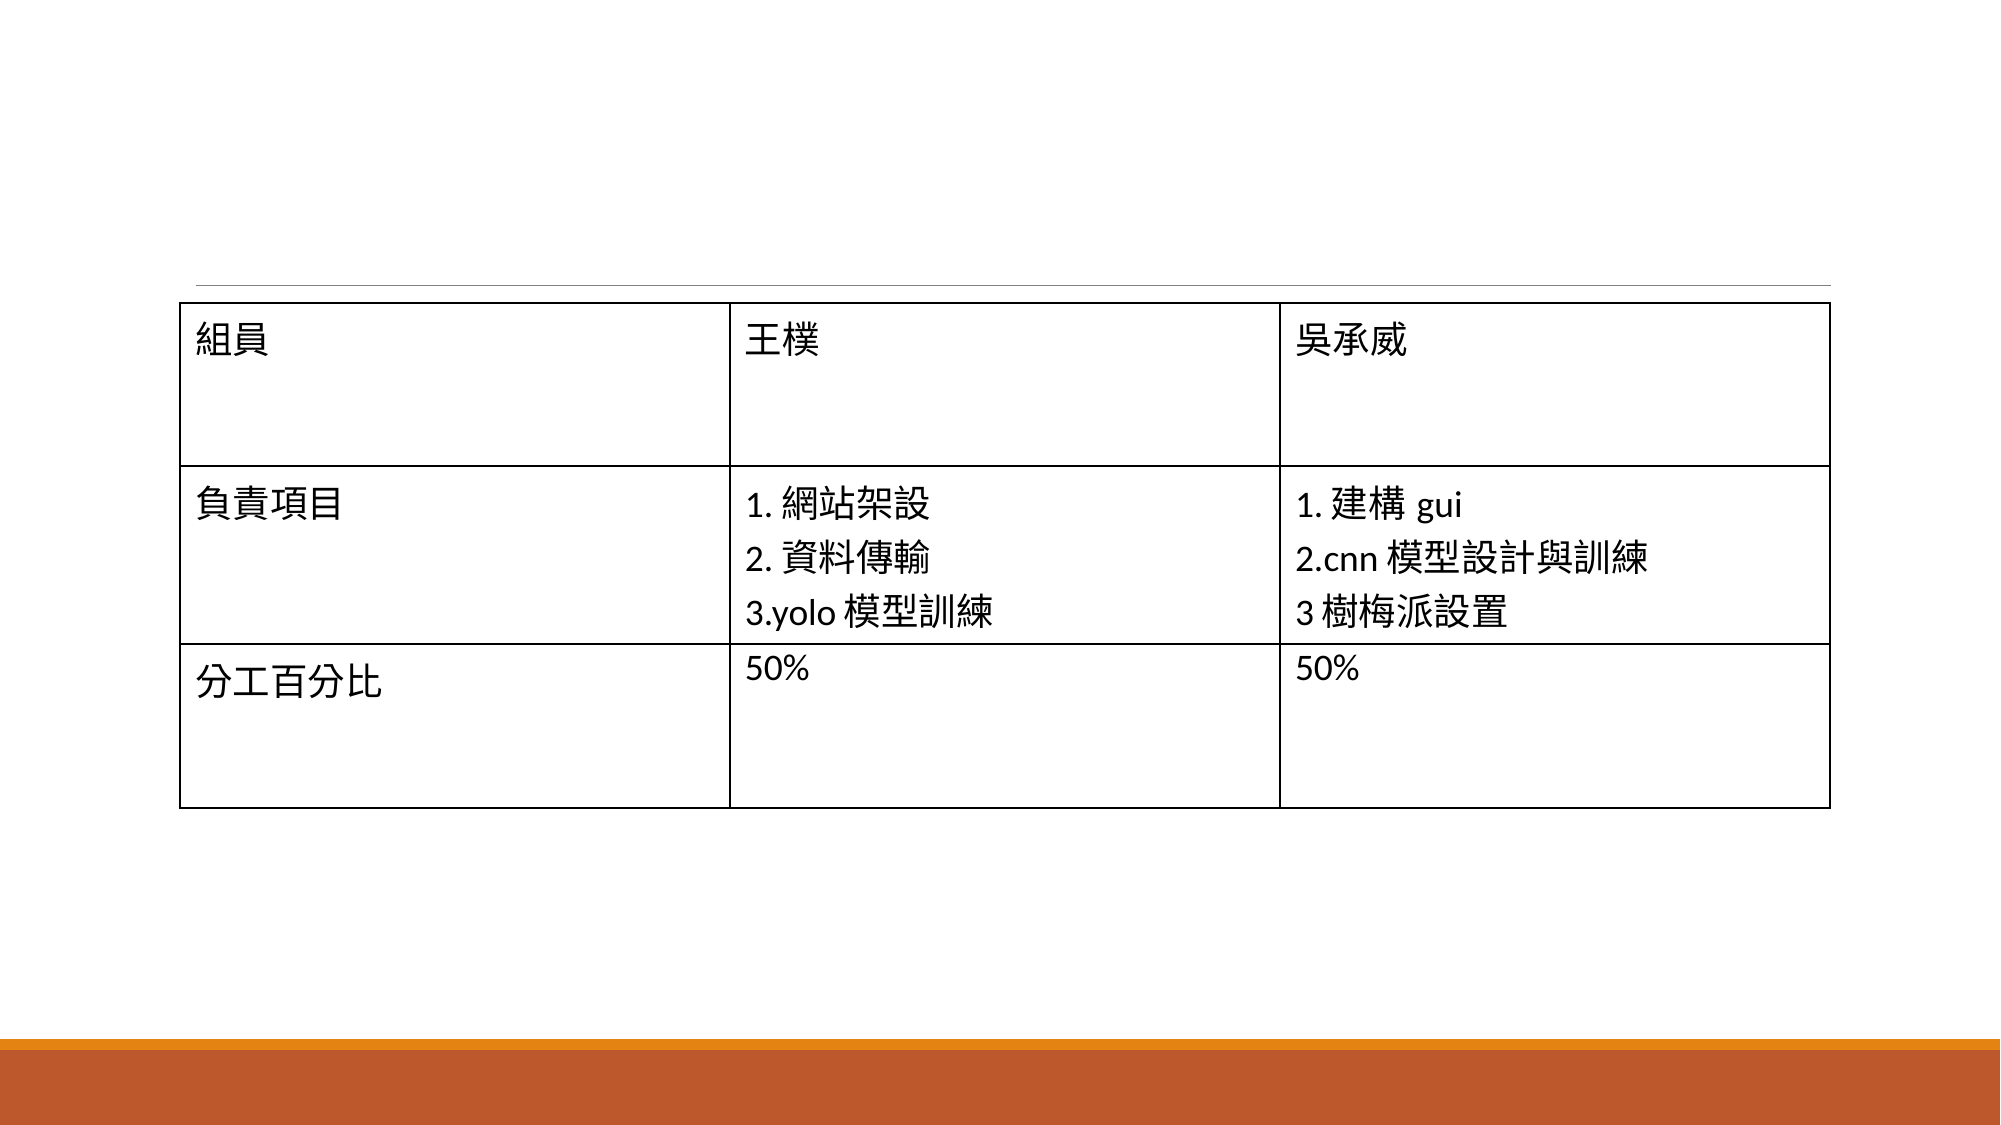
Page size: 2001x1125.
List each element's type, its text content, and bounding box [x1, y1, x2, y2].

table_cell 1.網站架設 2.資料傳輸 3.yolo模型訓練 [731, 467, 1279, 643]
table_cell 1.建構gui 2.cnn模型設計與訓練 3樹梅派設置 [1281, 467, 1829, 643]
table_header 吳承威 [1281, 304, 1829, 465]
table_cell 分工百分比 [181, 645, 729, 807]
table_cell 50% [1281, 645, 1829, 807]
table_cell 負責項目 [181, 467, 729, 643]
table_header 組員 [181, 304, 729, 465]
table_header 王樸 [731, 304, 1279, 465]
table_cell 50% [731, 645, 1279, 807]
